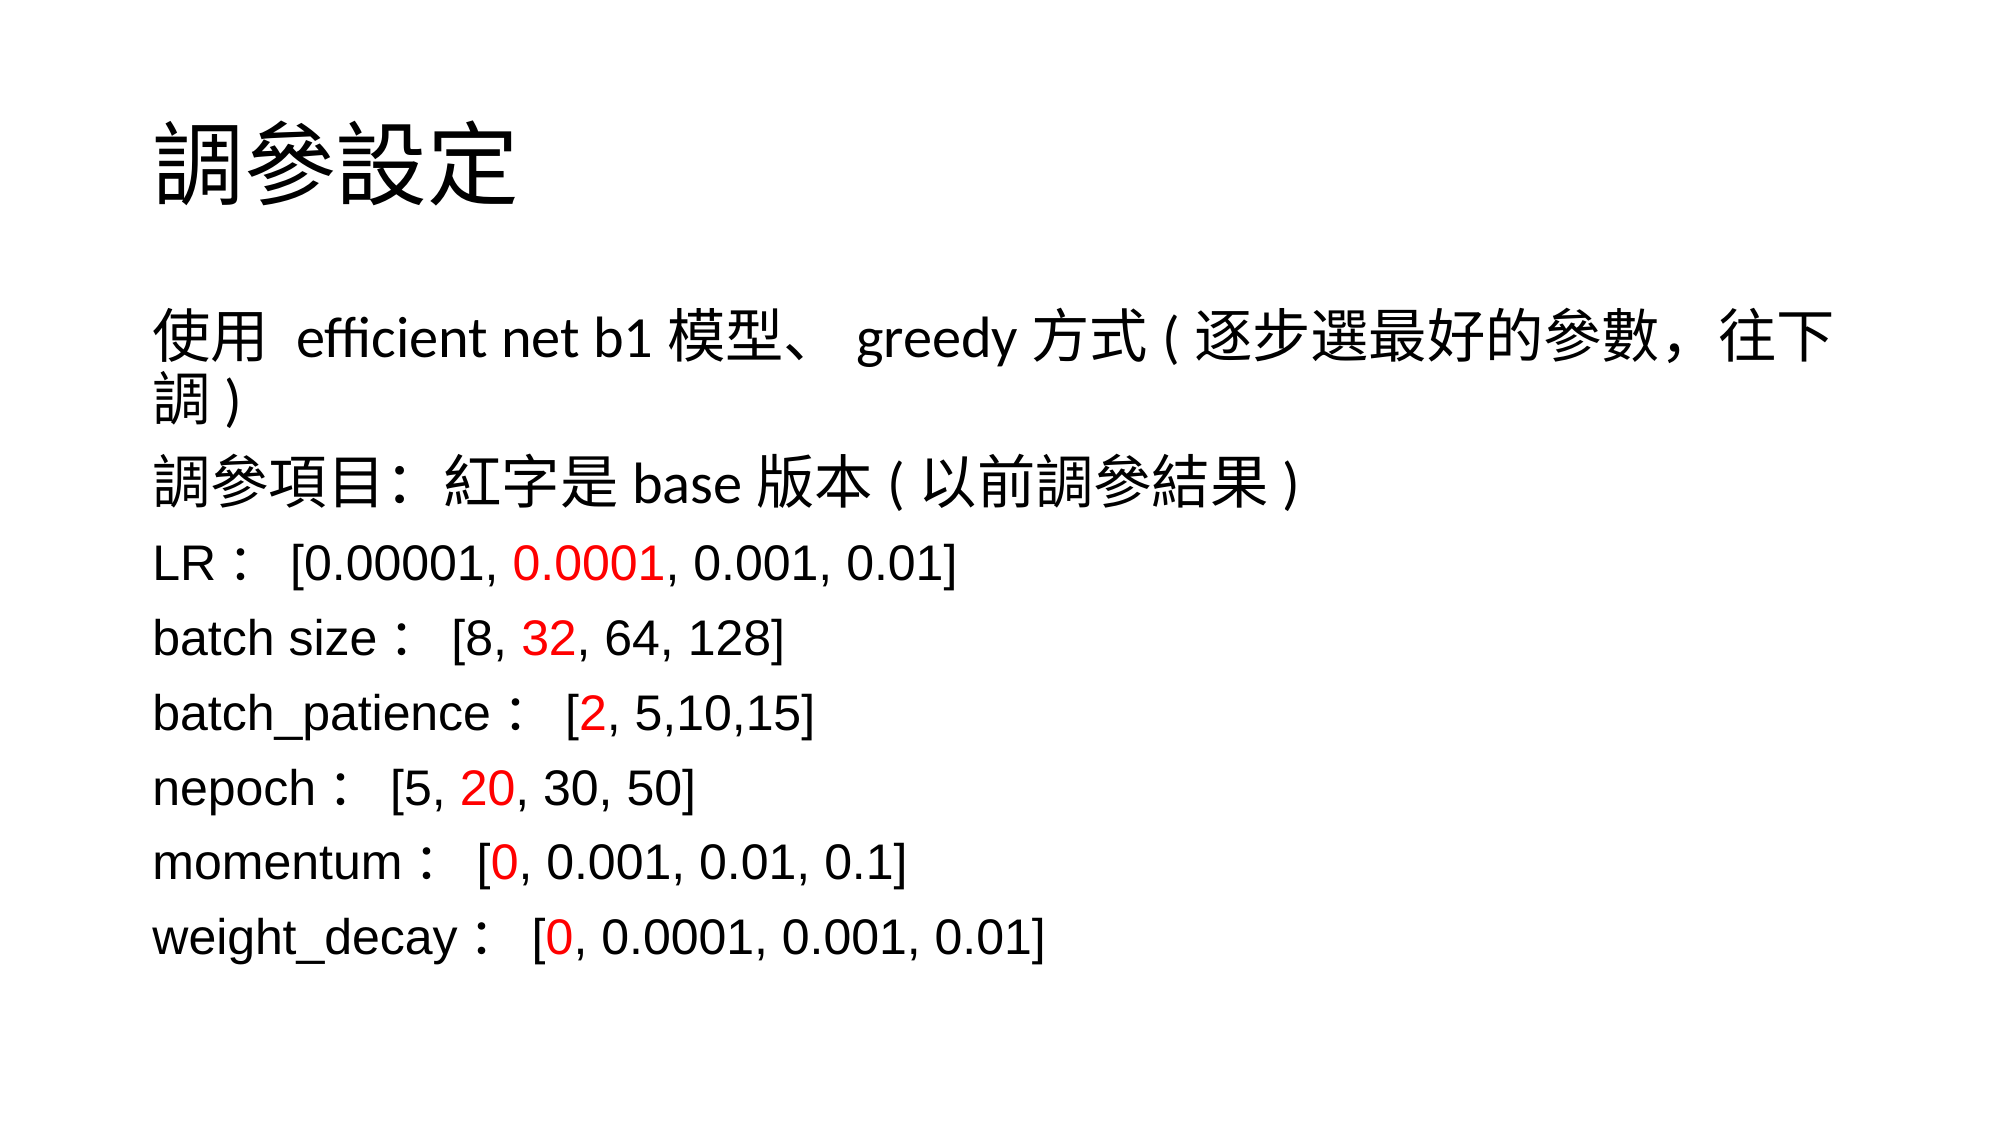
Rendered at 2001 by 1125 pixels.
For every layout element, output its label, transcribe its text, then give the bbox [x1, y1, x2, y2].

title 調參設定 [137, 59, 1863, 278]
list 使用 efficient net b1模型、greedy方式(逐步選最好的參數，往下調) 調參項目：紅字是base版本(以前調參結果) LR：[0.00001, 0.0001, 0.001, 0.01] batch size：[8, 32, 64, 128] batch_patience：[2, 5,10,15] nepoch：[5, 20, 30, 50] momentum：[0, 0.001, 0.01, 0.1] weight_decay：[0, 0.0001, 0.001, 0.01] [137, 299, 1863, 1014]
